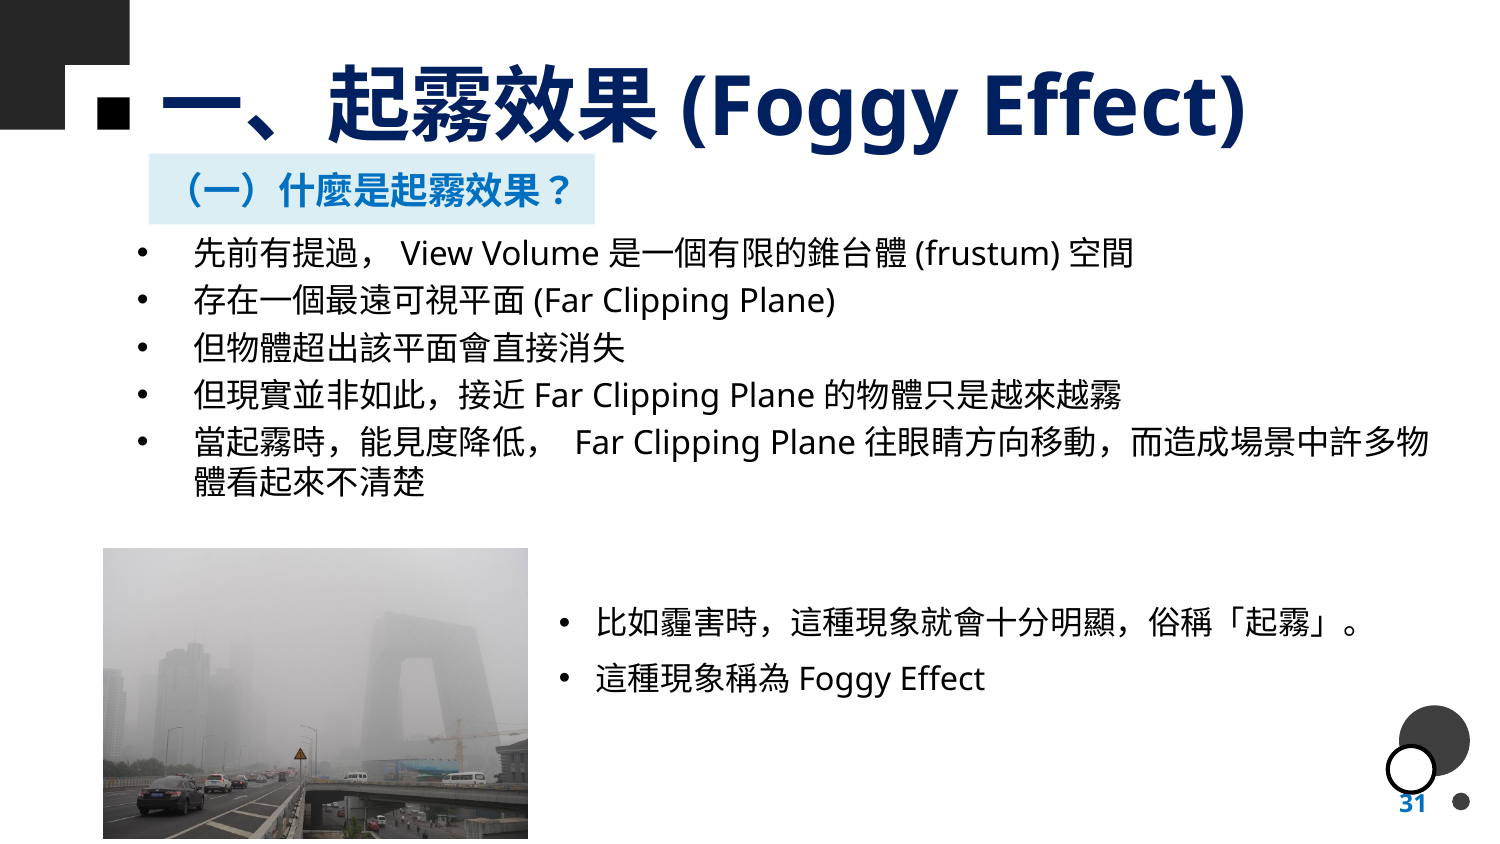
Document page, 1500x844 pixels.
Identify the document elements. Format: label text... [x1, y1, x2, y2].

text_box 先前有提過，View Volume是一個有限的錐台體(frustum)空間 存在一個最遠可視平面(Far Clipping Plane) 但物體超出該平面會直接消失 但現實並非如此，接近Far Clipping Plane的物體只是越來越霧 當起霧時，能見度降低， Far Clipping Plane往眼睛方向移動，而造成場景中許多物體看起來不清楚 [103, 224, 1462, 544]
title 一、起霧效果(Foggy Effect) [145, 32, 1373, 173]
text_box （一）什麼是起霧效果？ [148, 153, 595, 224]
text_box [1387, 705, 1471, 811]
text_box 比如霾害時，這種現象就會十分明顯，俗稱「起霧」。 這種現象稱為Foggy Effect [547, 600, 1397, 737]
slide_number 31 [1092, 782, 1443, 827]
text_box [0, 0, 130, 130]
picture [102, 548, 528, 839]
